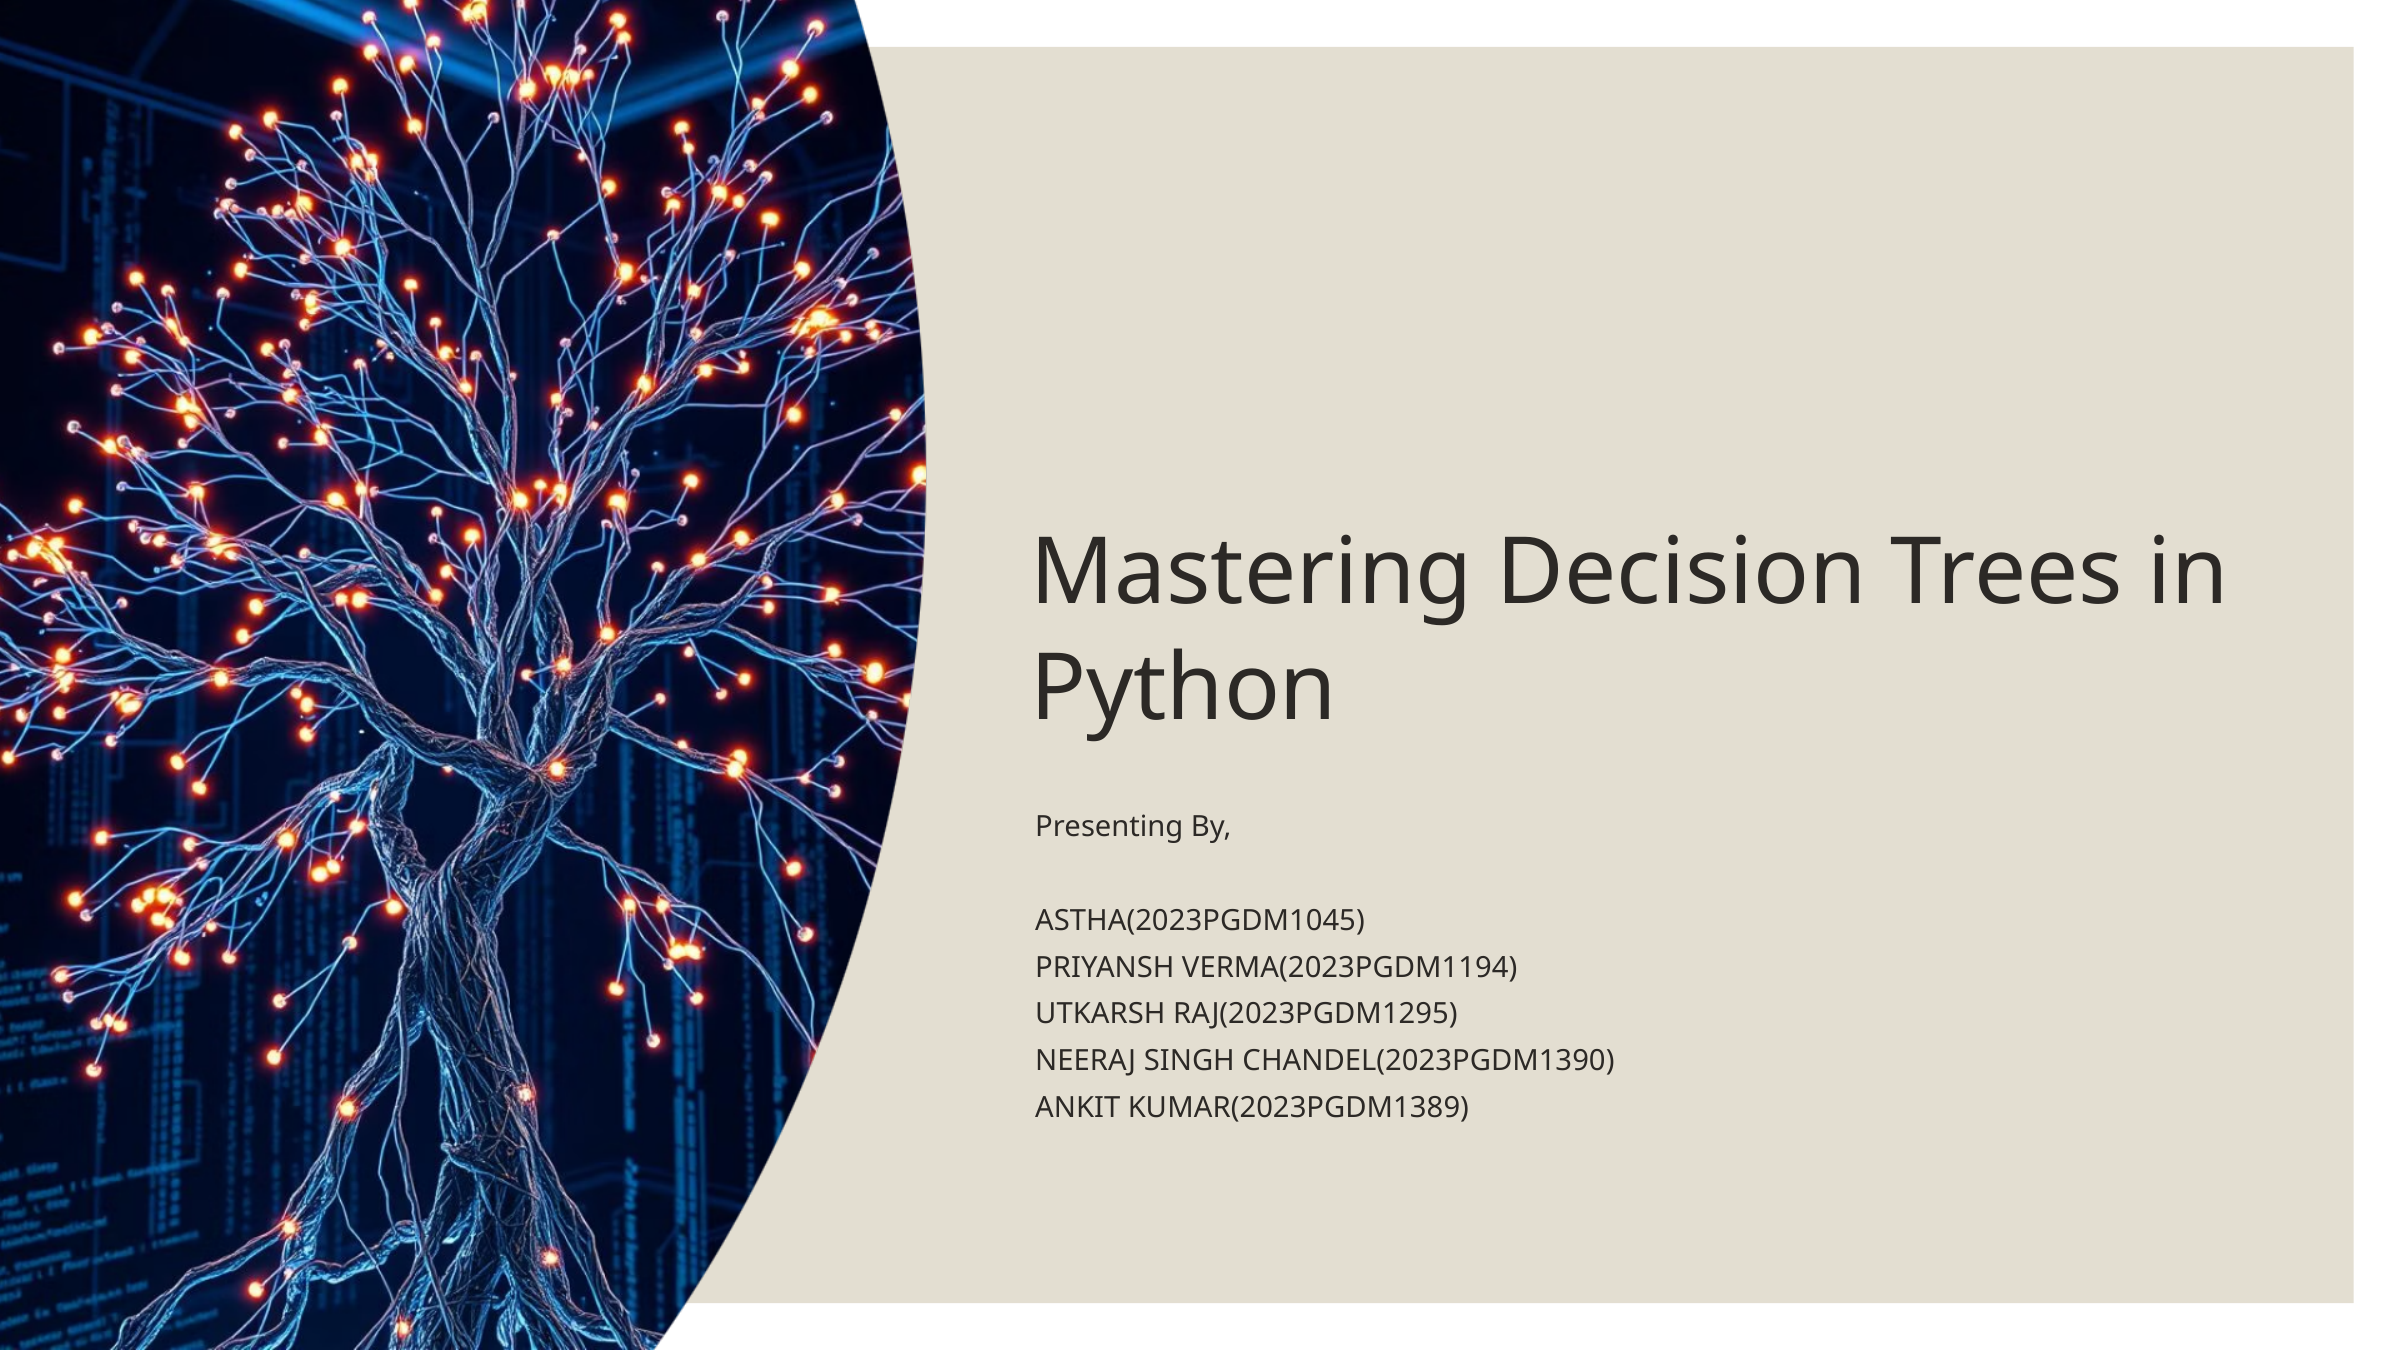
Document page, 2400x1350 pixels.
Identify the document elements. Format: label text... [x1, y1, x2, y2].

text_box Mastering Decision Trees in Python [1030, 506, 2270, 740]
picture [0, 0, 945, 1350]
text_box Presenting By, ASTHA(2023PGDM1045) PRIYANSH VERMA(2023PGDM1194) UTKARSH RAJ(2023PGDM1295) NEERAJ SINGH CHANDEL(2023PGDM1390) ANKIT KUMAR(2023PGDM1389) [1035, 795, 2275, 843]
